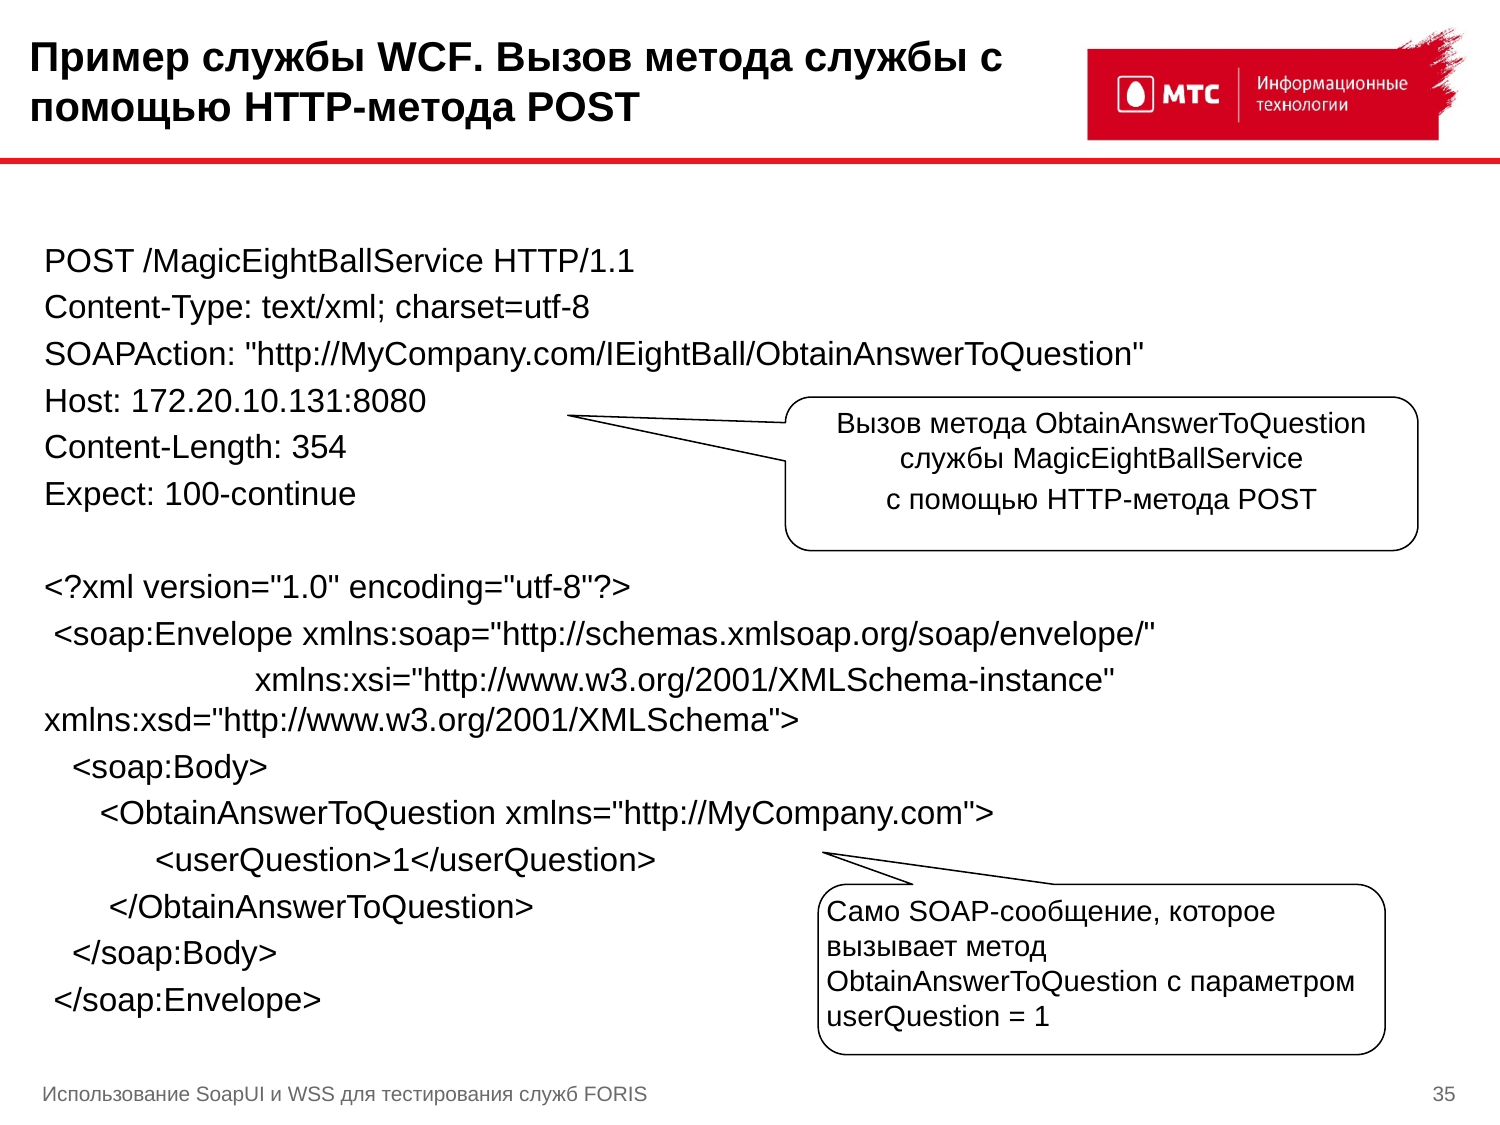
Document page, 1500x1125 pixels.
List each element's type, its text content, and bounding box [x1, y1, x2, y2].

text_box Само SOAP-сообщение, которое вызывает метод ObtainAnswerToQuestion с параметром userQuestion = 1 [818, 852, 1386, 1055]
text_box Вызов метода ObtainAnswerToQuestion службы MagicEightBallService с помощью HTTP-метода POST [567, 397, 1418, 551]
slide_number 35 [1390, 1070, 1456, 1106]
title Пример службы WCF. Вызов метода службы с помощью HTTP-метода POST [29, 7, 1093, 153]
footer Использование SoapUI и WSS для тестирования служб FORIS [41, 1070, 1377, 1107]
picture [1093, 19, 1475, 149]
text_box POST /MagicEightBallService HTTP/1.1 Content-Type: text/xml; charset=utf-8 SOAPAction: "http://MyCompany.com/IEightBall/ObtainAnswerToQuestion" Host: 172.20.10.131:8080 Content-Length: 354 Expect: 100-continue <?xml version="1.0" encoding="utf-8"?> <soap:Envelope xmlns:soap="http://schemas.xmlsoap.org/soap/envelope/" xmlns:xsi="http://www.w3.org/2001/XMLSchema-instance" xmlns:xsd="http://www.w3.org/2001/XMLSchema"> <soap:Body> <ObtainAnswerToQuestion xmlns="http://MyCompany.com"> <userQuestion>1</userQuestion> </ObtainAnswerToQuestion> </soap:Body> </soap:Envelope> [29, 231, 1447, 1026]
